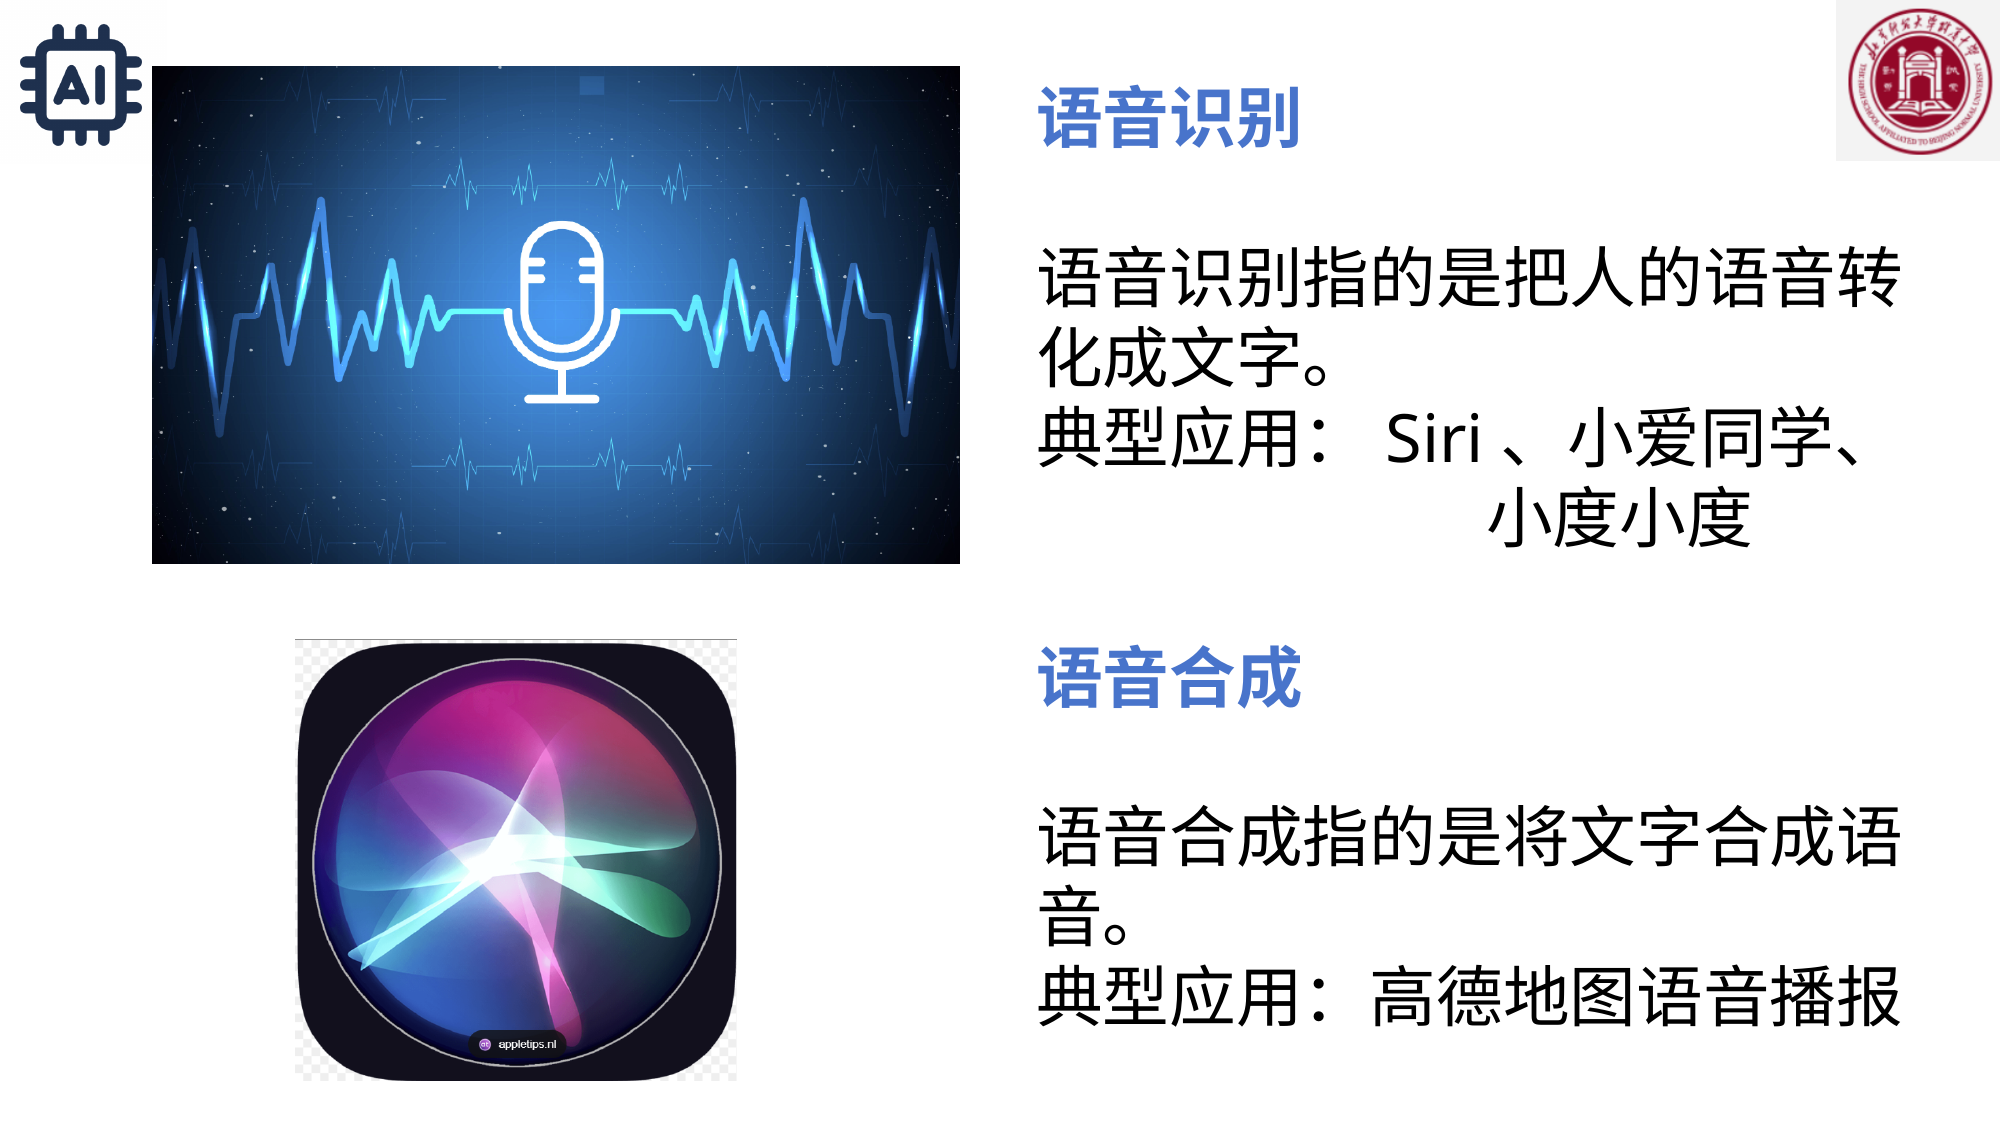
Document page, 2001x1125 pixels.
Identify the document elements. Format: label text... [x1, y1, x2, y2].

picture [295, 639, 737, 1081]
picture [0, 0, 961, 564]
picture [1835, 0, 2000, 162]
text_box 语音识别 语音识别指的是把人的语音转化成文字。 典型应用：Siri、小爱同学、 小度小度 语音合成 语音合成指的是将文字合成语音。 典型应用：高德地图语音播报 [1021, 68, 1930, 1043]
